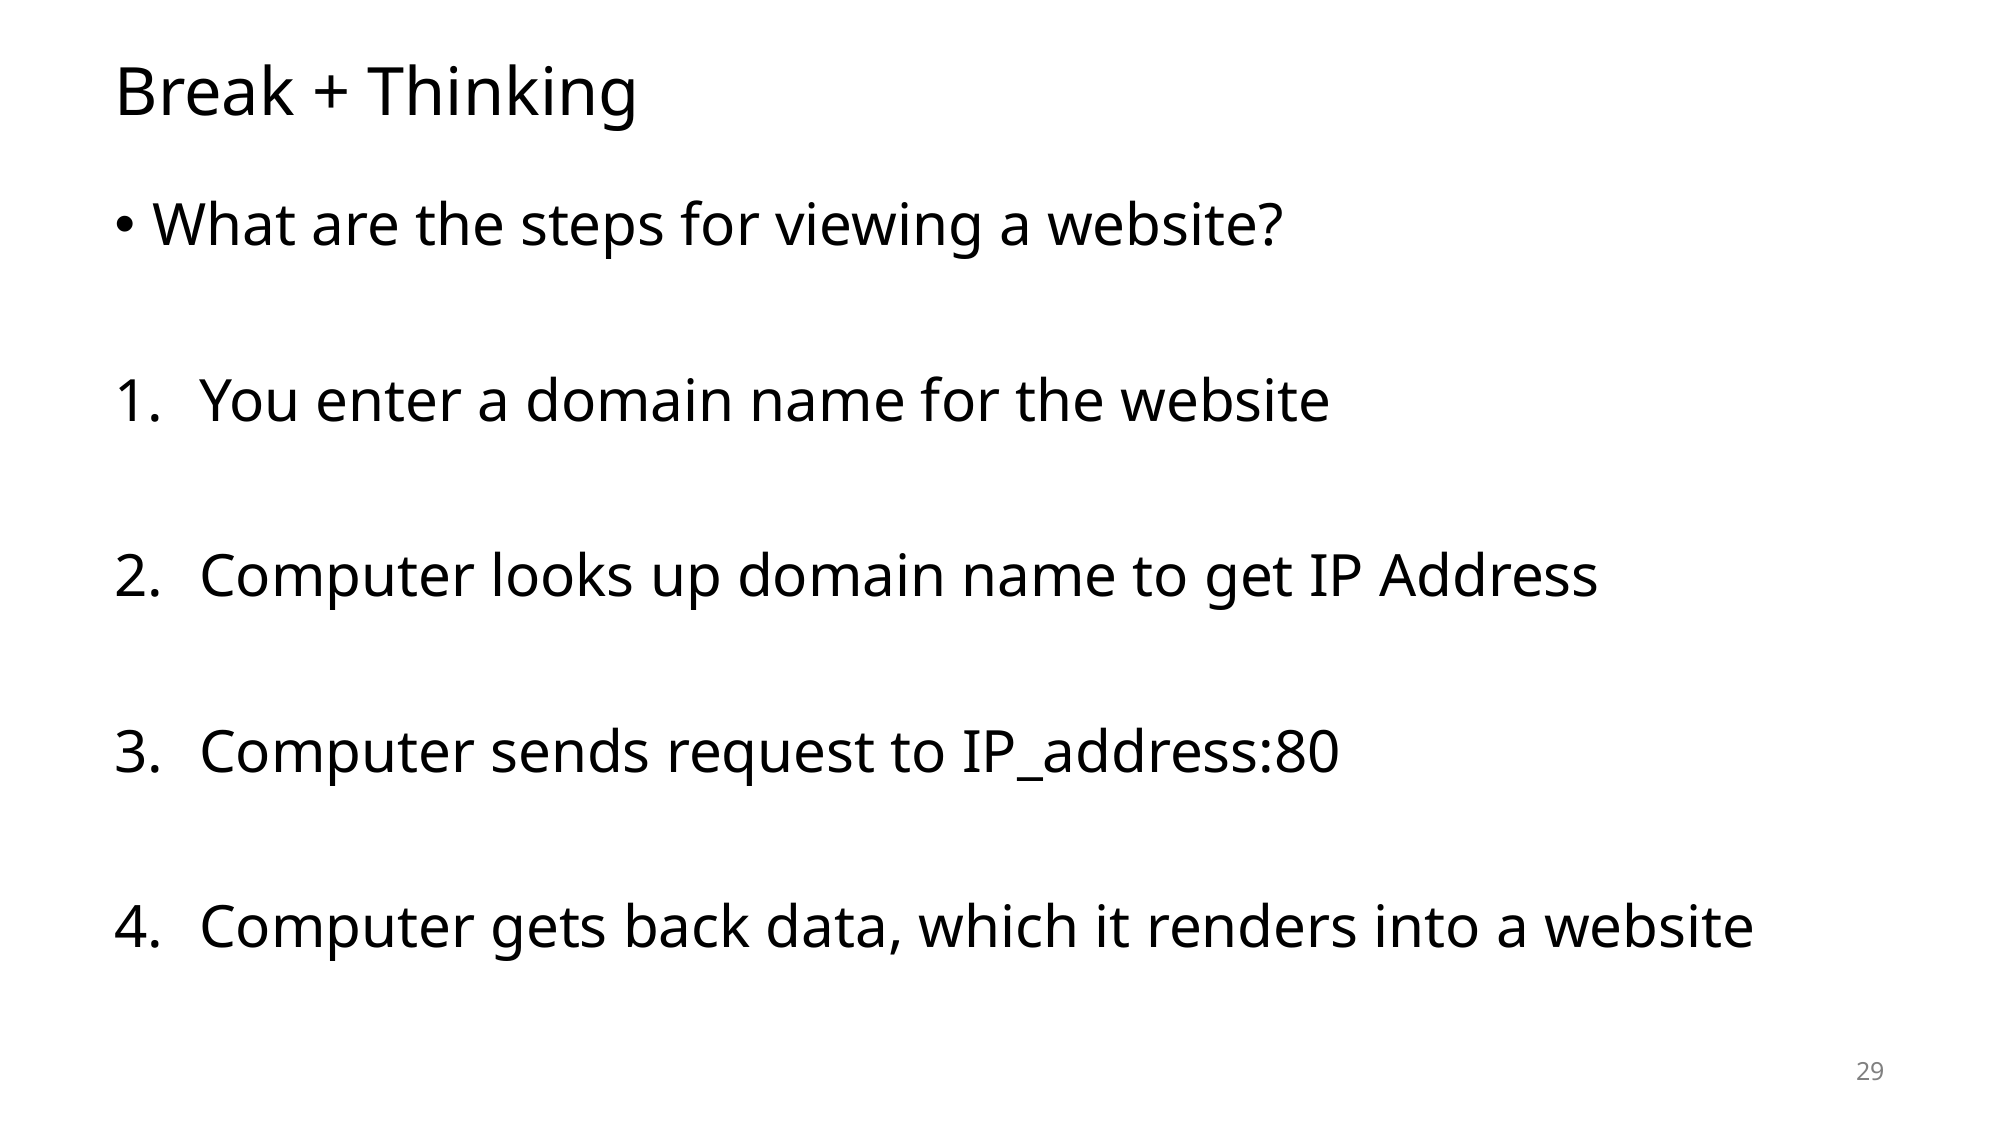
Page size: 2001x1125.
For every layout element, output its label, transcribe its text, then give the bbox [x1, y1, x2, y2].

title Break + Thinking [99, 37, 1900, 150]
list What are the steps for viewing a website? You enter a domain name for the website Computer looks up domain name to get IP Address Computer sends request to IP_address:80 Computer gets back data, which it renders into a website [99, 187, 1900, 1013]
slide_number 29 [1749, 1042, 1900, 1103]
